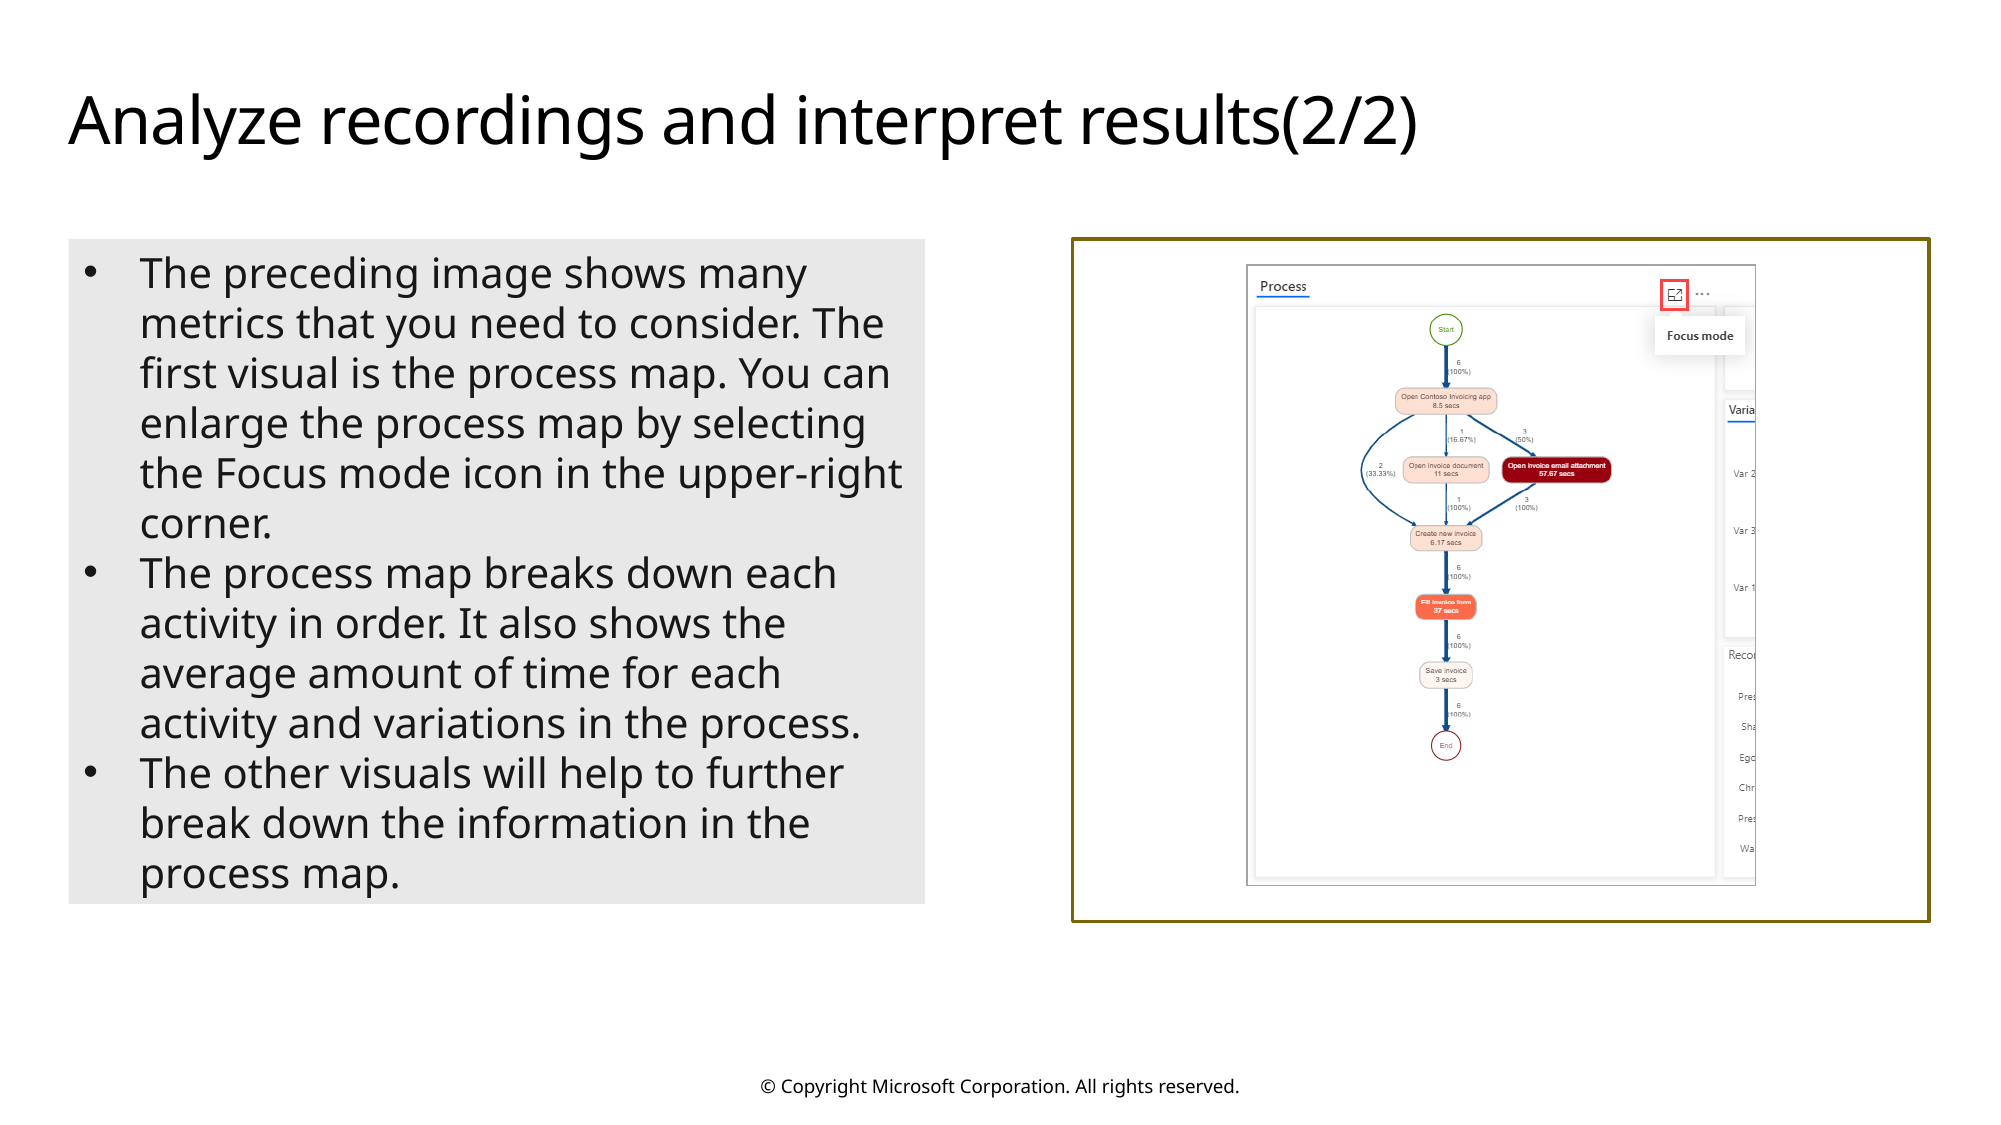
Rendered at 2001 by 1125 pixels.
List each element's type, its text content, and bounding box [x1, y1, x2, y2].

text_box [1072, 238, 1930, 922]
text_box The preceding image shows many metrics that you need to consider. The first visual is the process map. You can enlarge the process map by selecting the Focus mode icon in the upper-right corner. The process map breaks down each activity in order. It also shows the average amount of time for each activity and variations in the process. The other visuals will help to further break down the information in the process map. [68, 238, 925, 904]
title Analyze recordings and interpret results(2/2) [68, 72, 1930, 184]
picture [1246, 264, 1756, 887]
